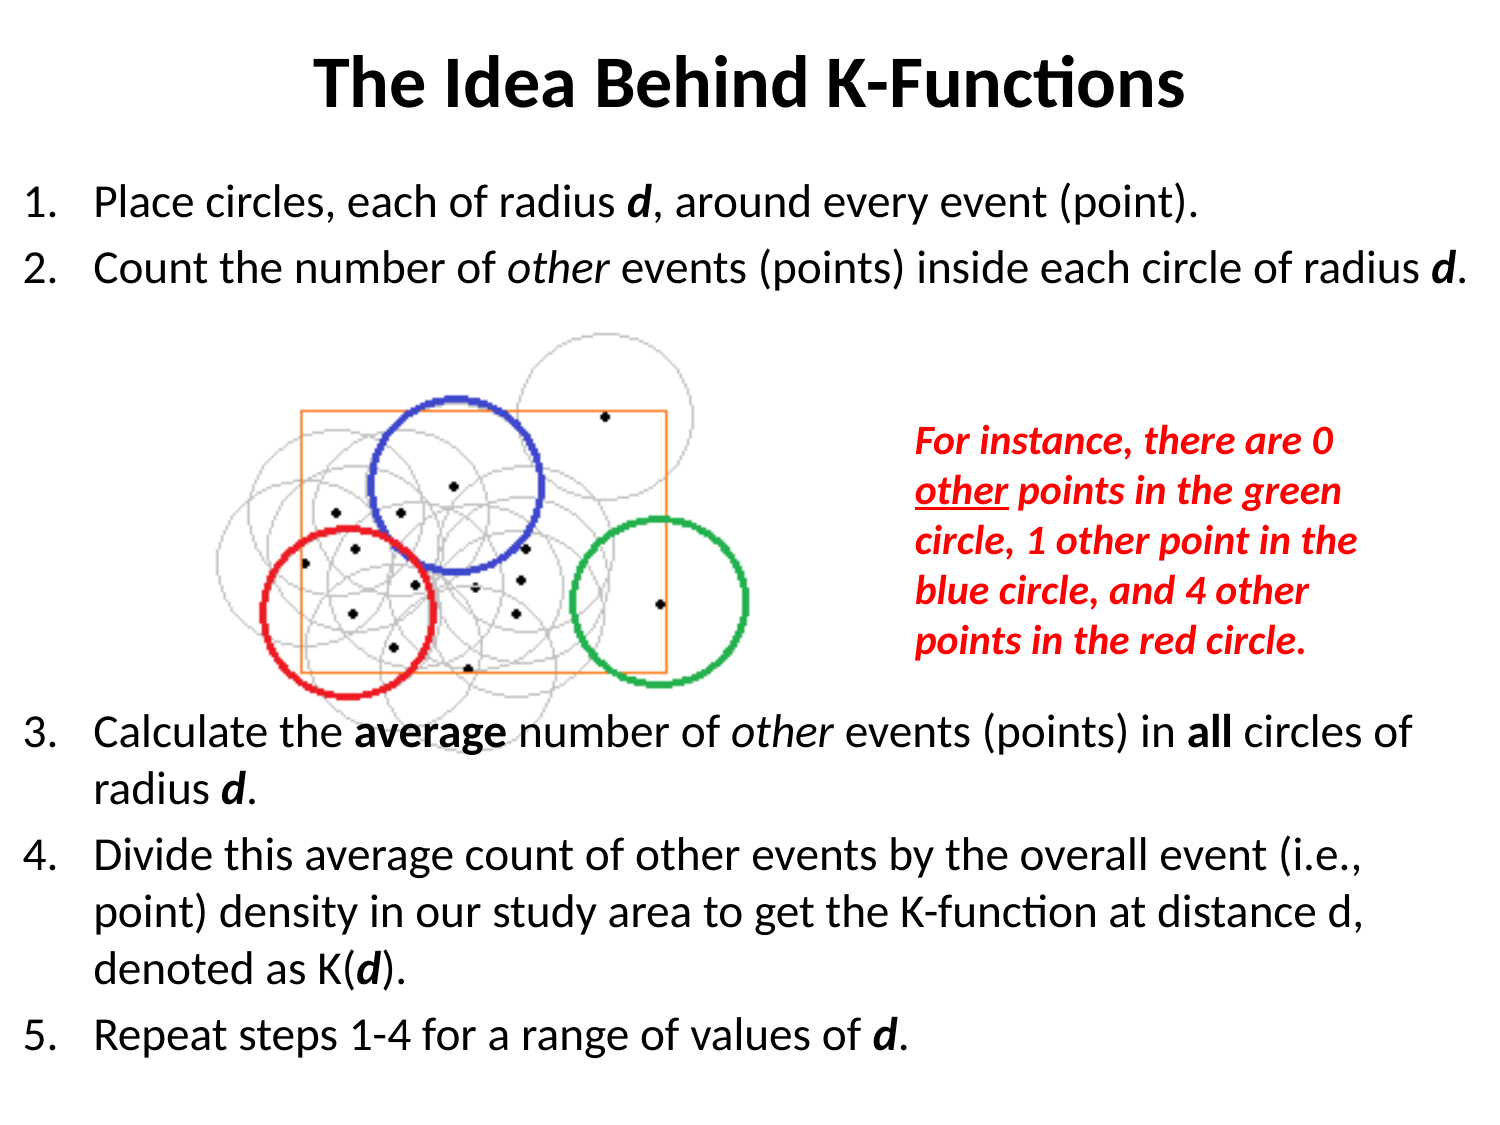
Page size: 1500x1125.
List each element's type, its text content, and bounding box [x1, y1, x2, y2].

title The Idea Behind K-Functions [75, 24, 1425, 130]
text_box For instance, there are 0 other points in the green circle, 1 other point in the blue circle, and 4 other points in the red circle. [900, 405, 1388, 671]
picture [199, 312, 774, 767]
list Place circles, each of radius d, around every event (point). Count the number of other events (points) inside each circle of radius d. Calculate the average number of other events (points) in all circles of radius d. Divide this average count of other events by the overall event (i.e., point) density in our study area to get the K-function at distance d, denoted as K(d). Repeat steps 1-4 for a range of values of d. [0, 162, 1500, 1125]
